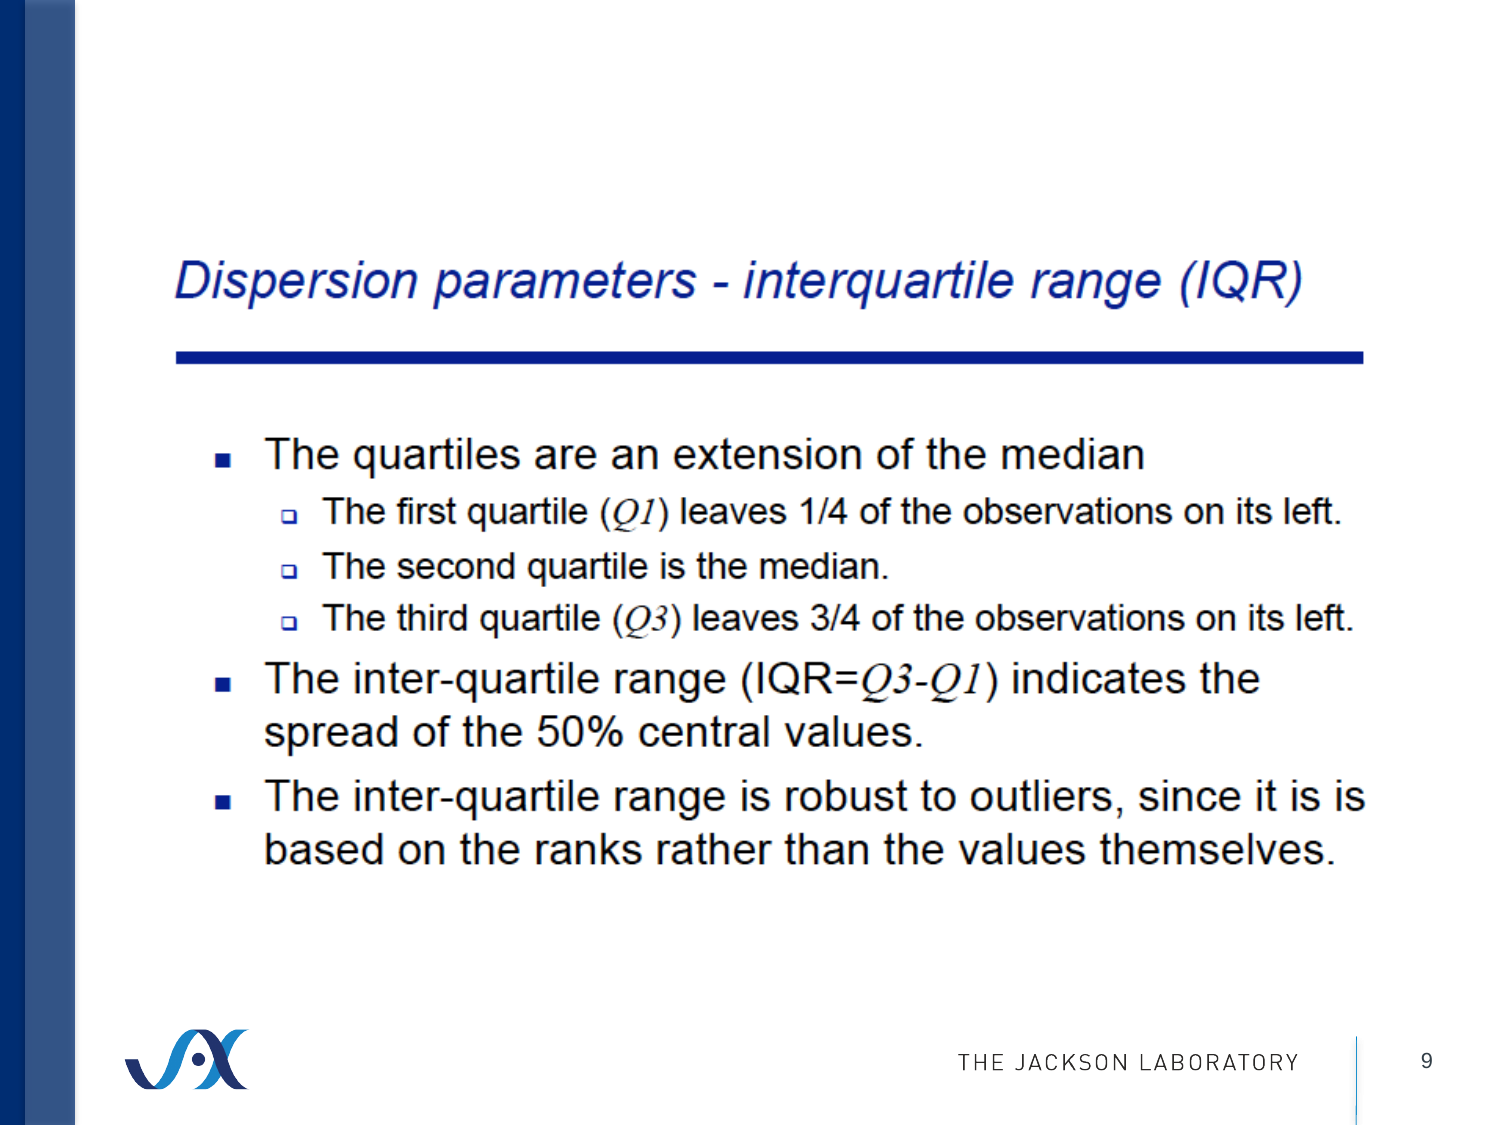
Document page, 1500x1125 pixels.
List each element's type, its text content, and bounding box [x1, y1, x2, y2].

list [122, 237, 1417, 926]
slide_number 9 [1097, 1030, 1448, 1091]
picture [110, 1011, 268, 1106]
picture [957, 1051, 1097, 1076]
